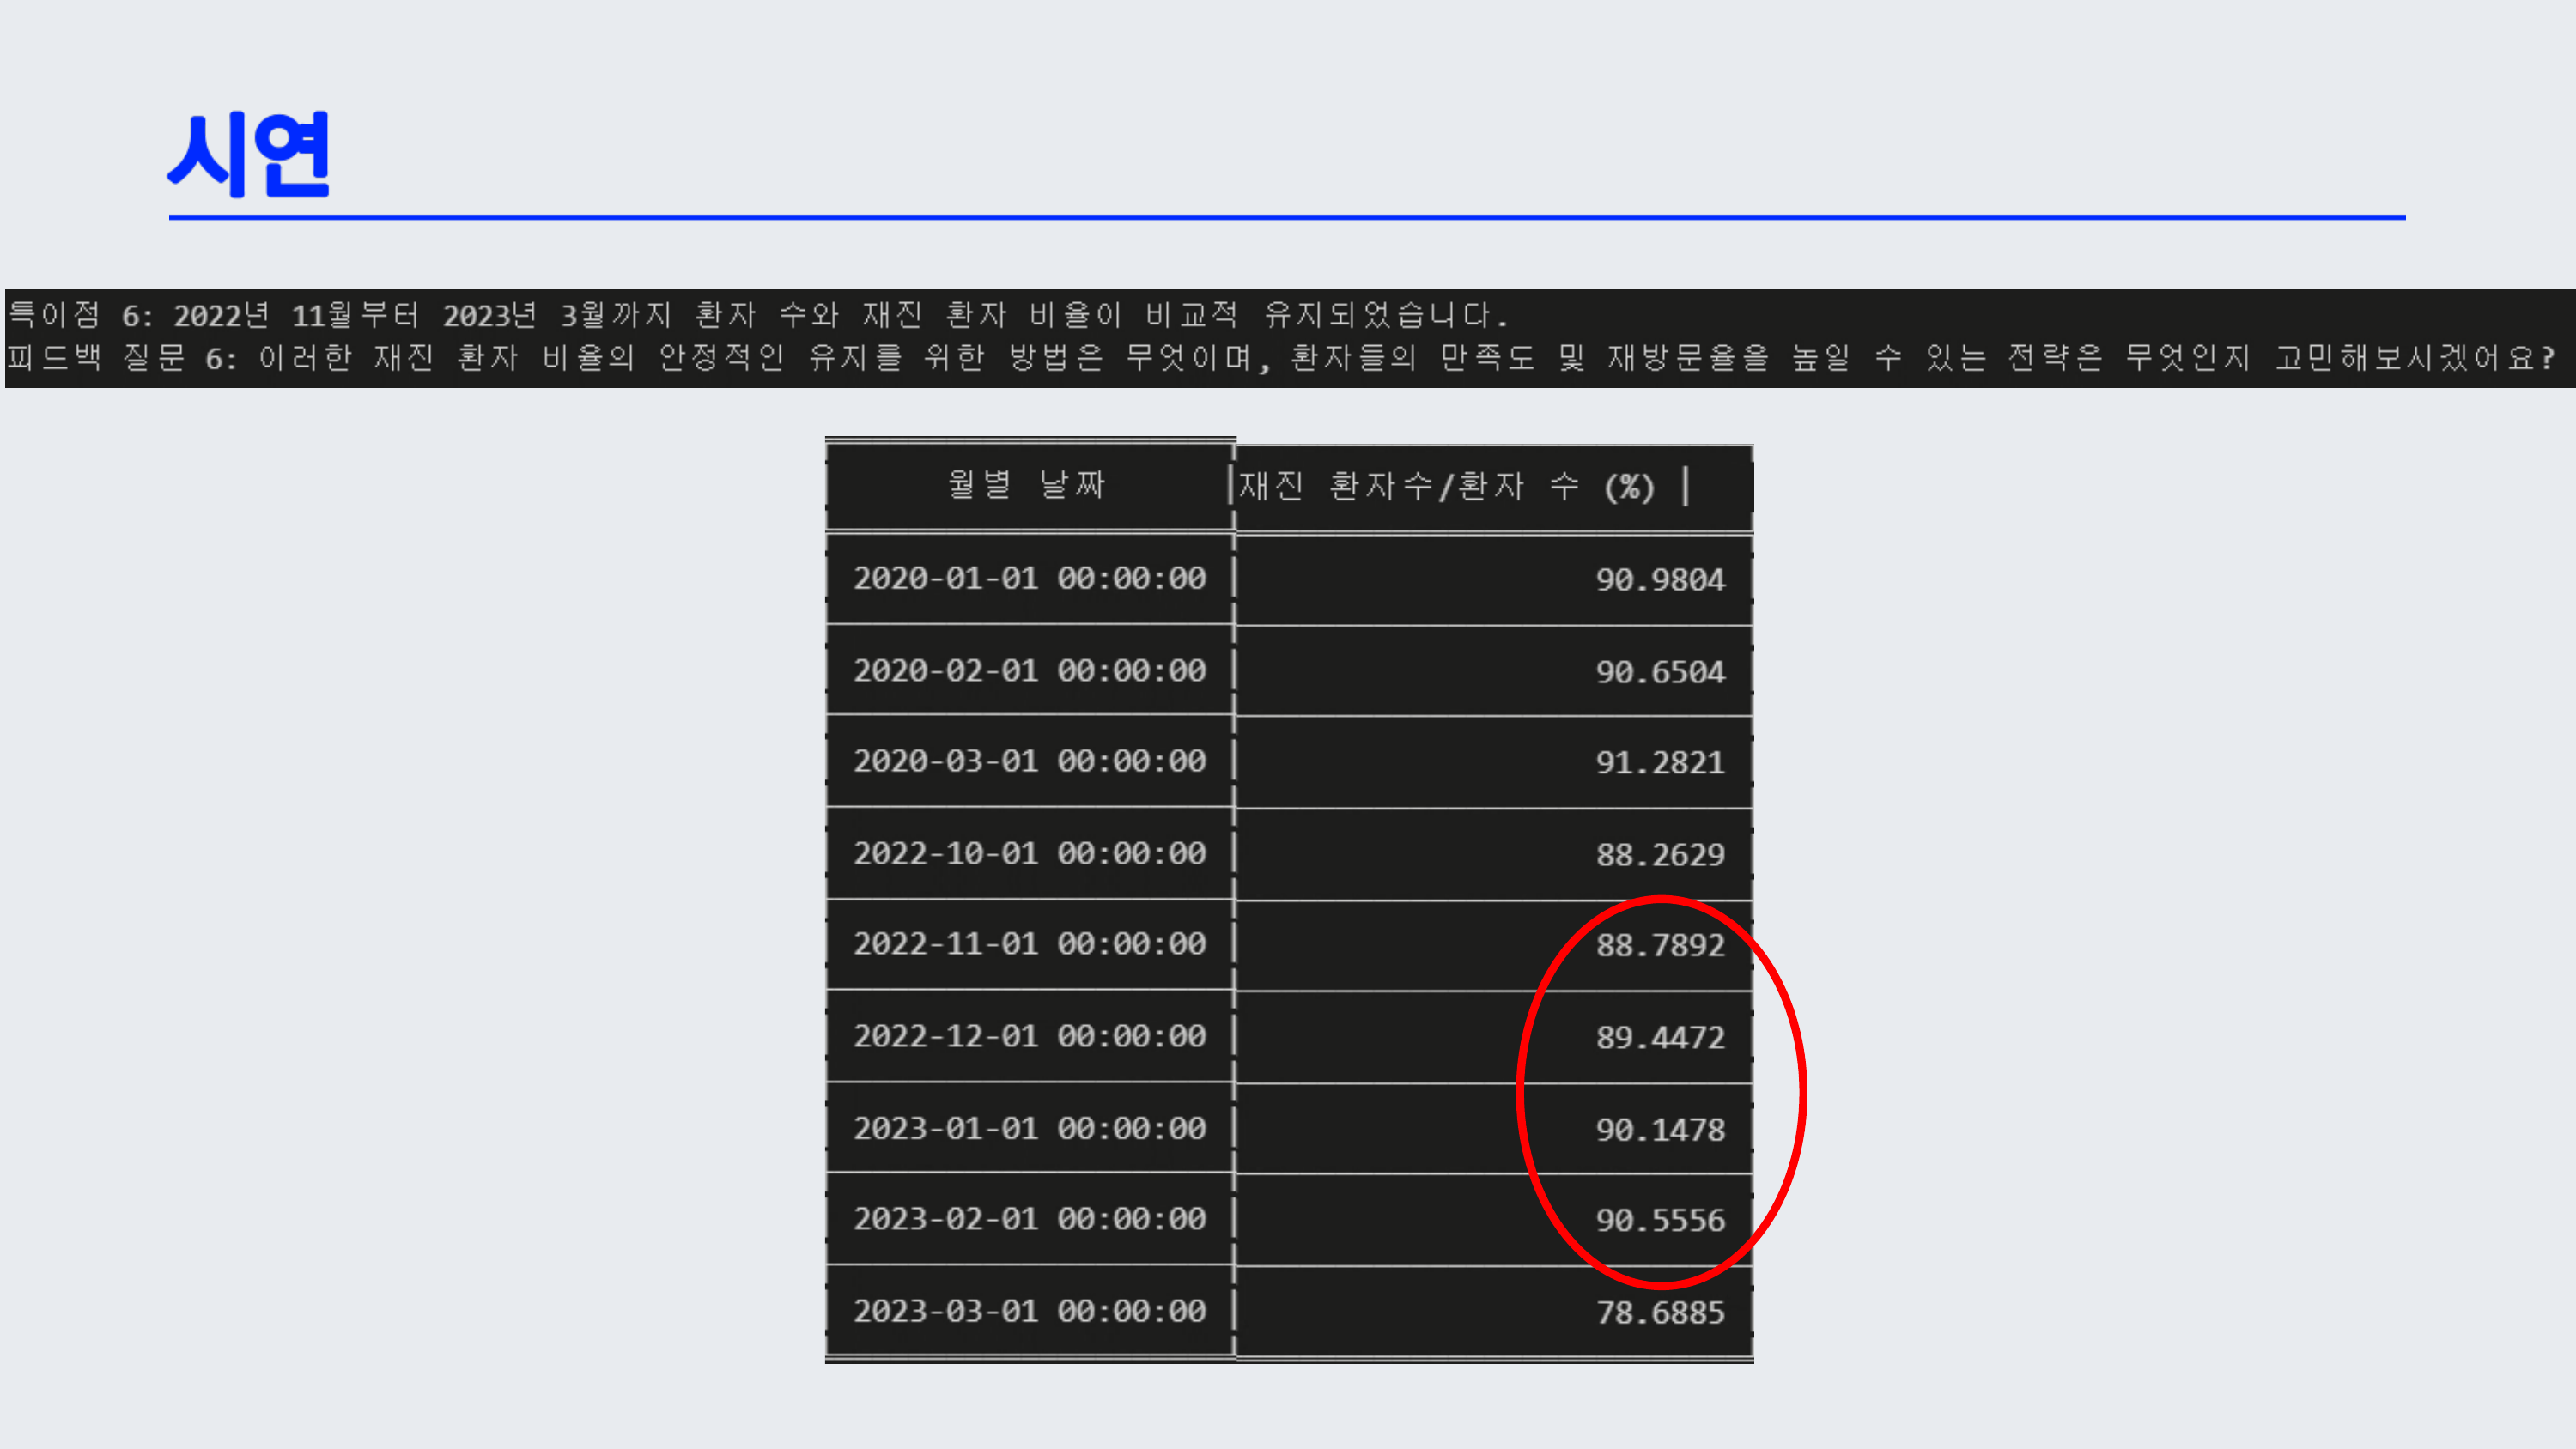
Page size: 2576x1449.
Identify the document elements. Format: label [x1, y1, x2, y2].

text_box [5, 289, 2576, 1365]
text_box [169, 209, 2406, 227]
picture [118, 24, 479, 289]
